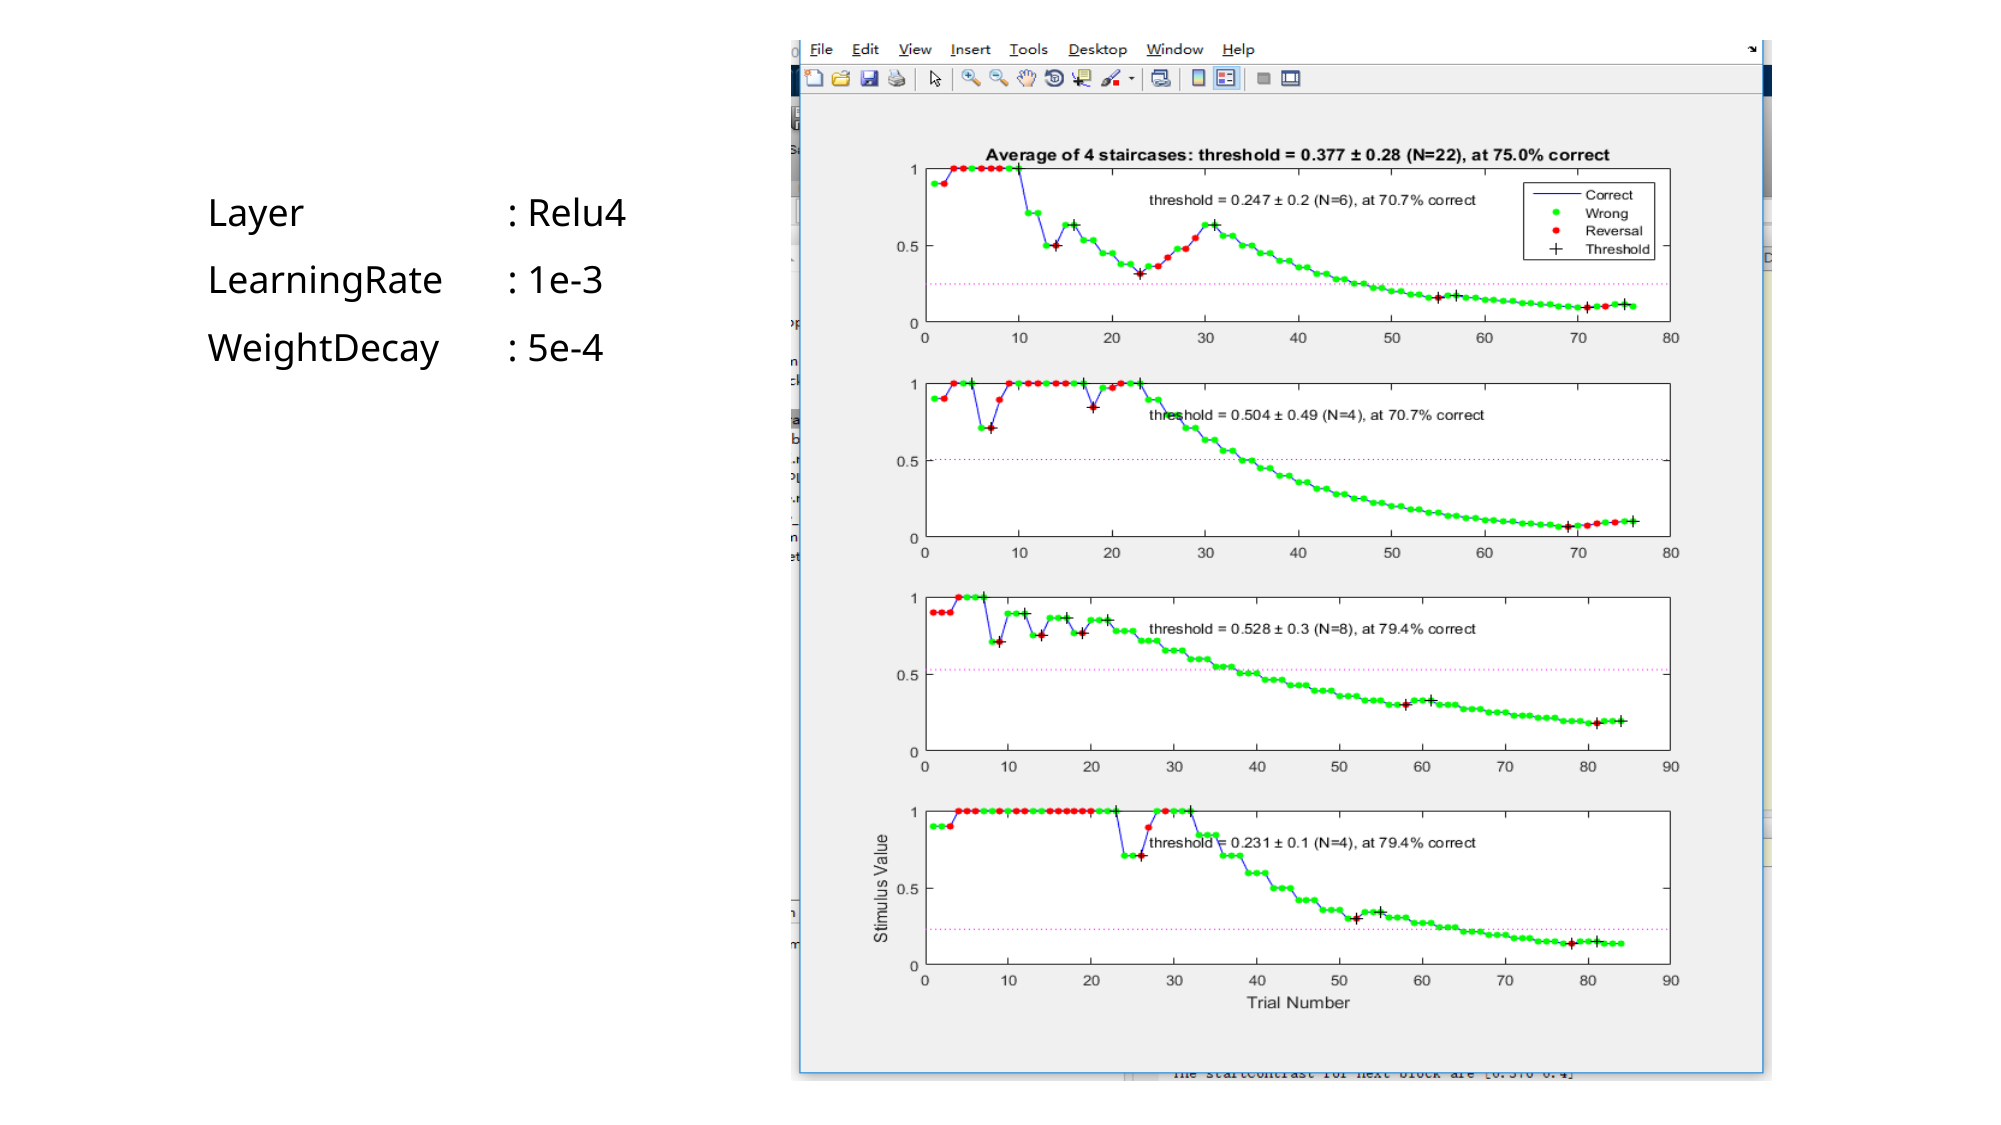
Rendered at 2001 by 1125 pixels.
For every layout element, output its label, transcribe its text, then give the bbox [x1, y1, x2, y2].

picture [791, 40, 1772, 1081]
text_box Layer : Relu4 LearningRate : 1e-3 WeightDecay : 5e-4 [192, 158, 744, 377]
